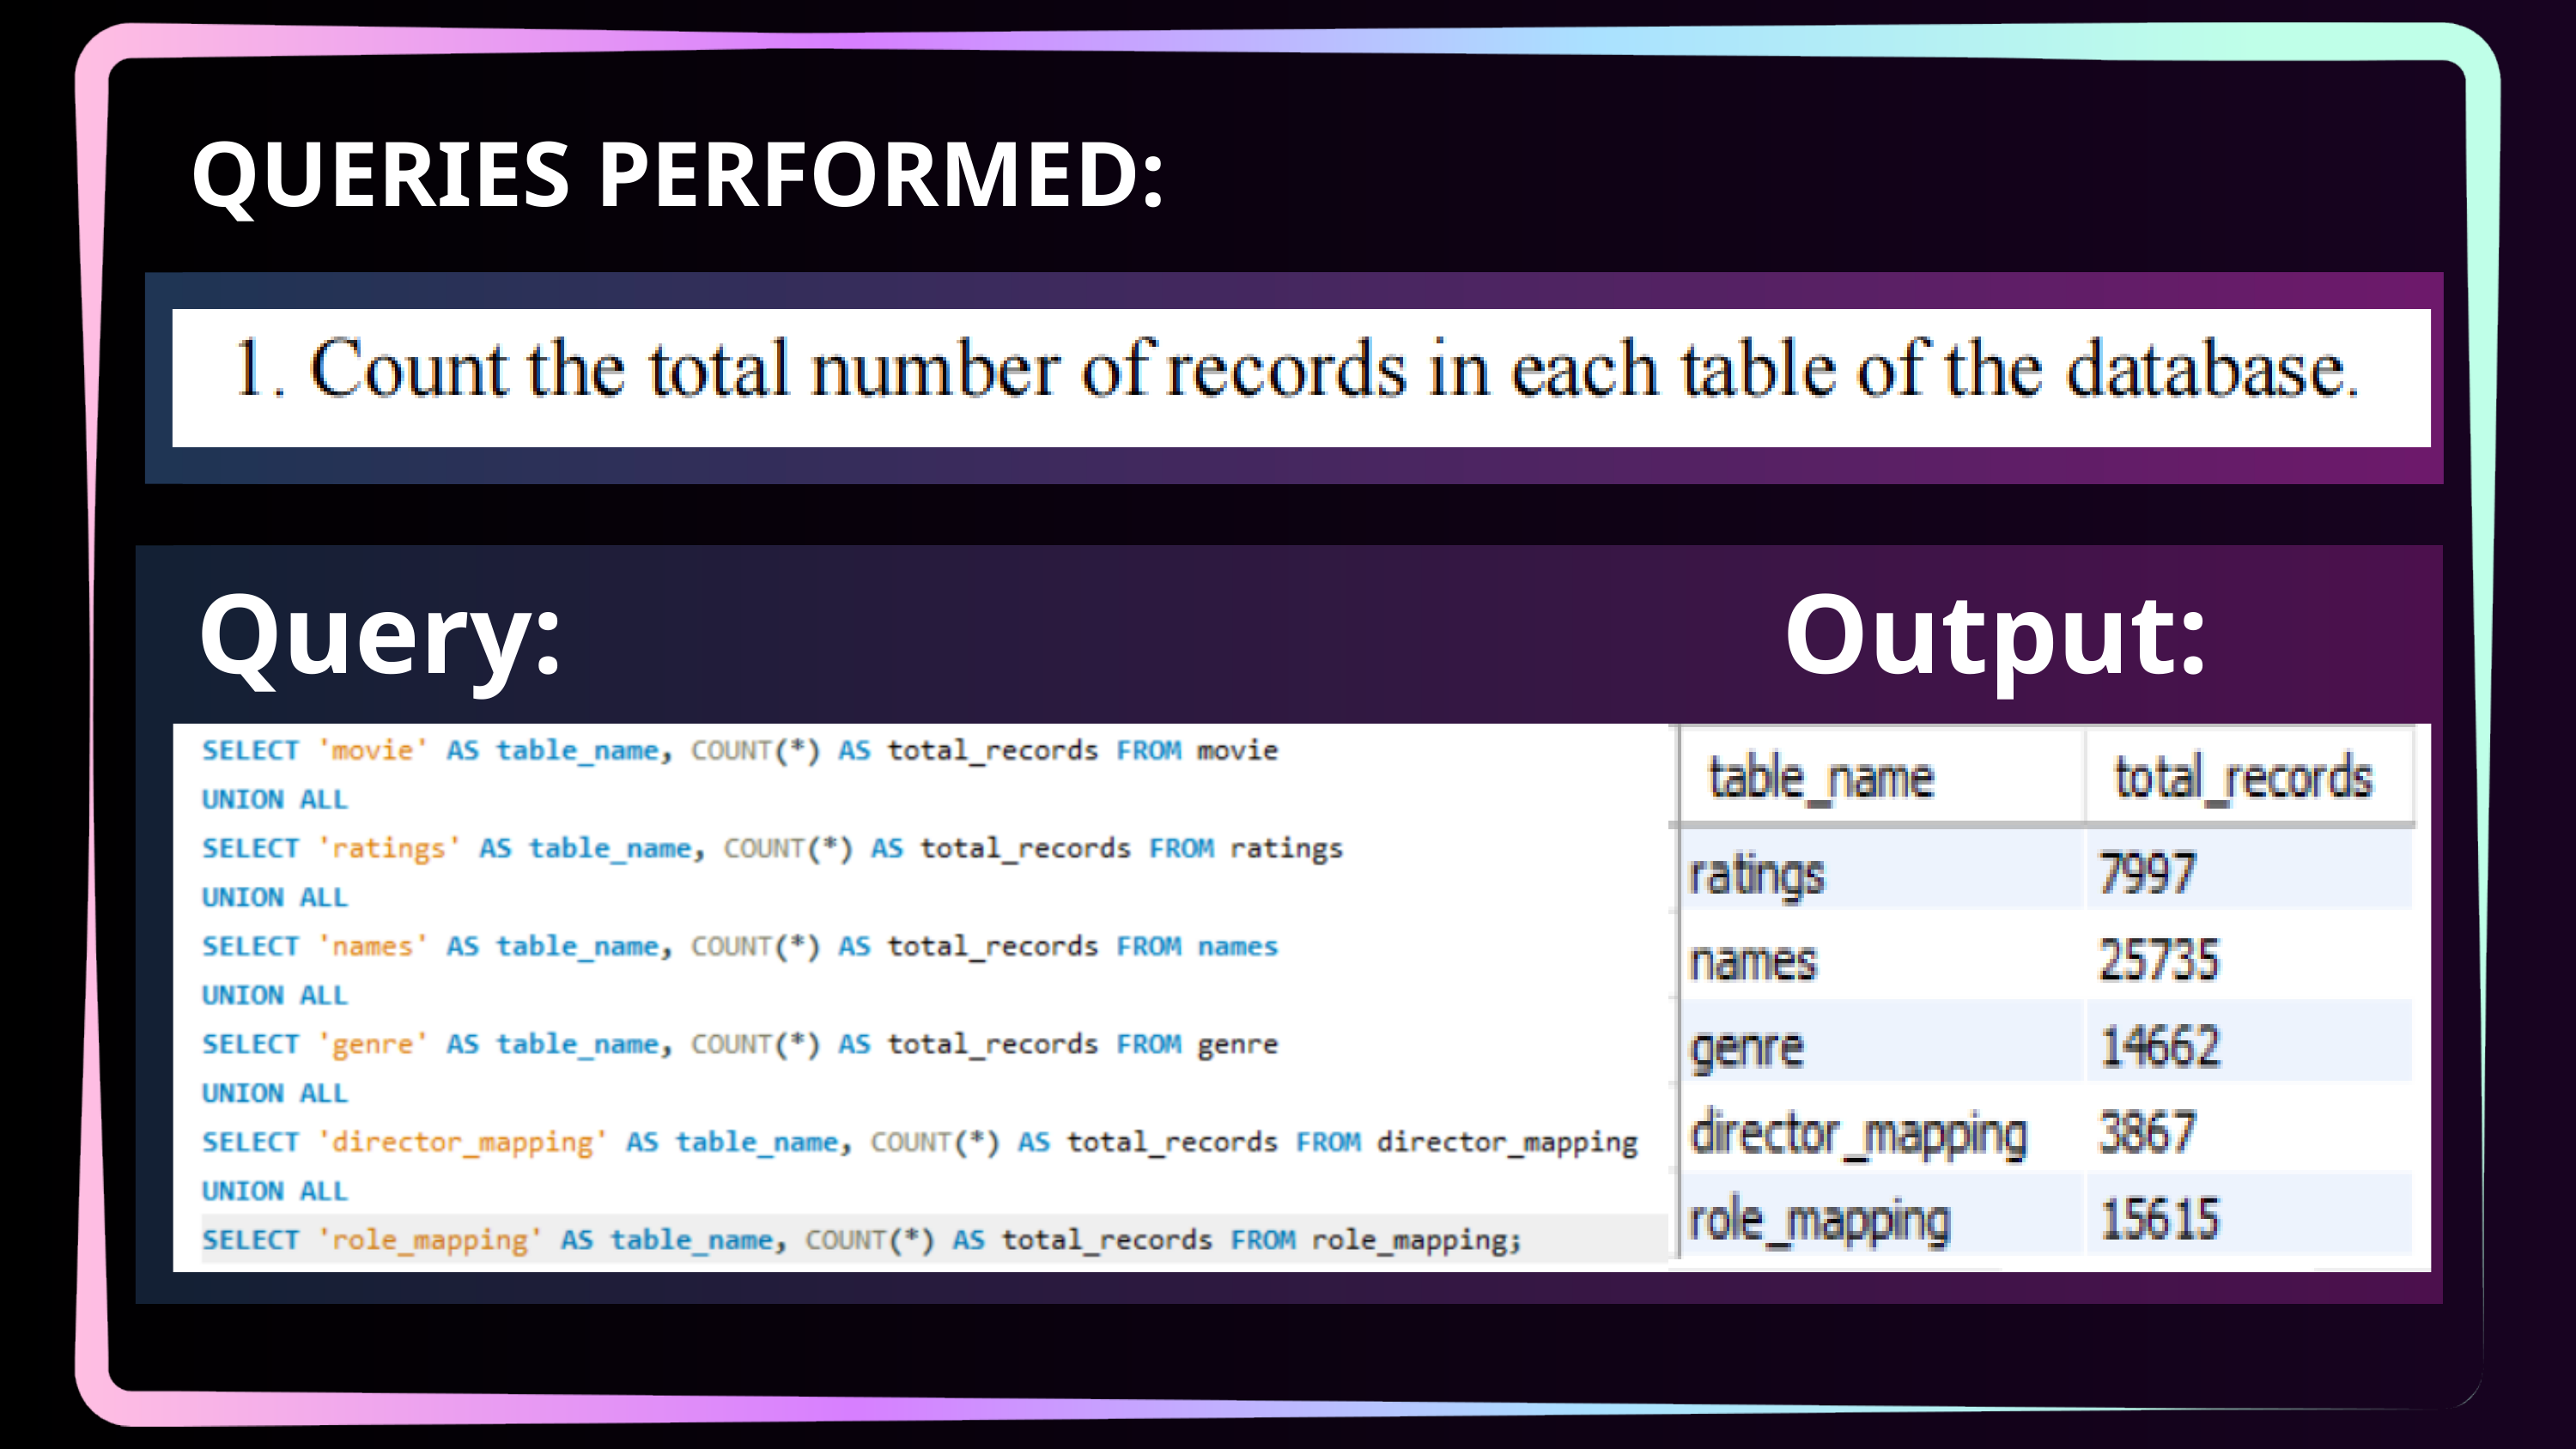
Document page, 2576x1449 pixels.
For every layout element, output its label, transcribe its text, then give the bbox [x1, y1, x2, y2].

text_box [73, 22, 2503, 1427]
text_box QUERIES PERFORMED: [27, 99, 1329, 224]
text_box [144, 272, 2444, 484]
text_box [135, 544, 2444, 1304]
